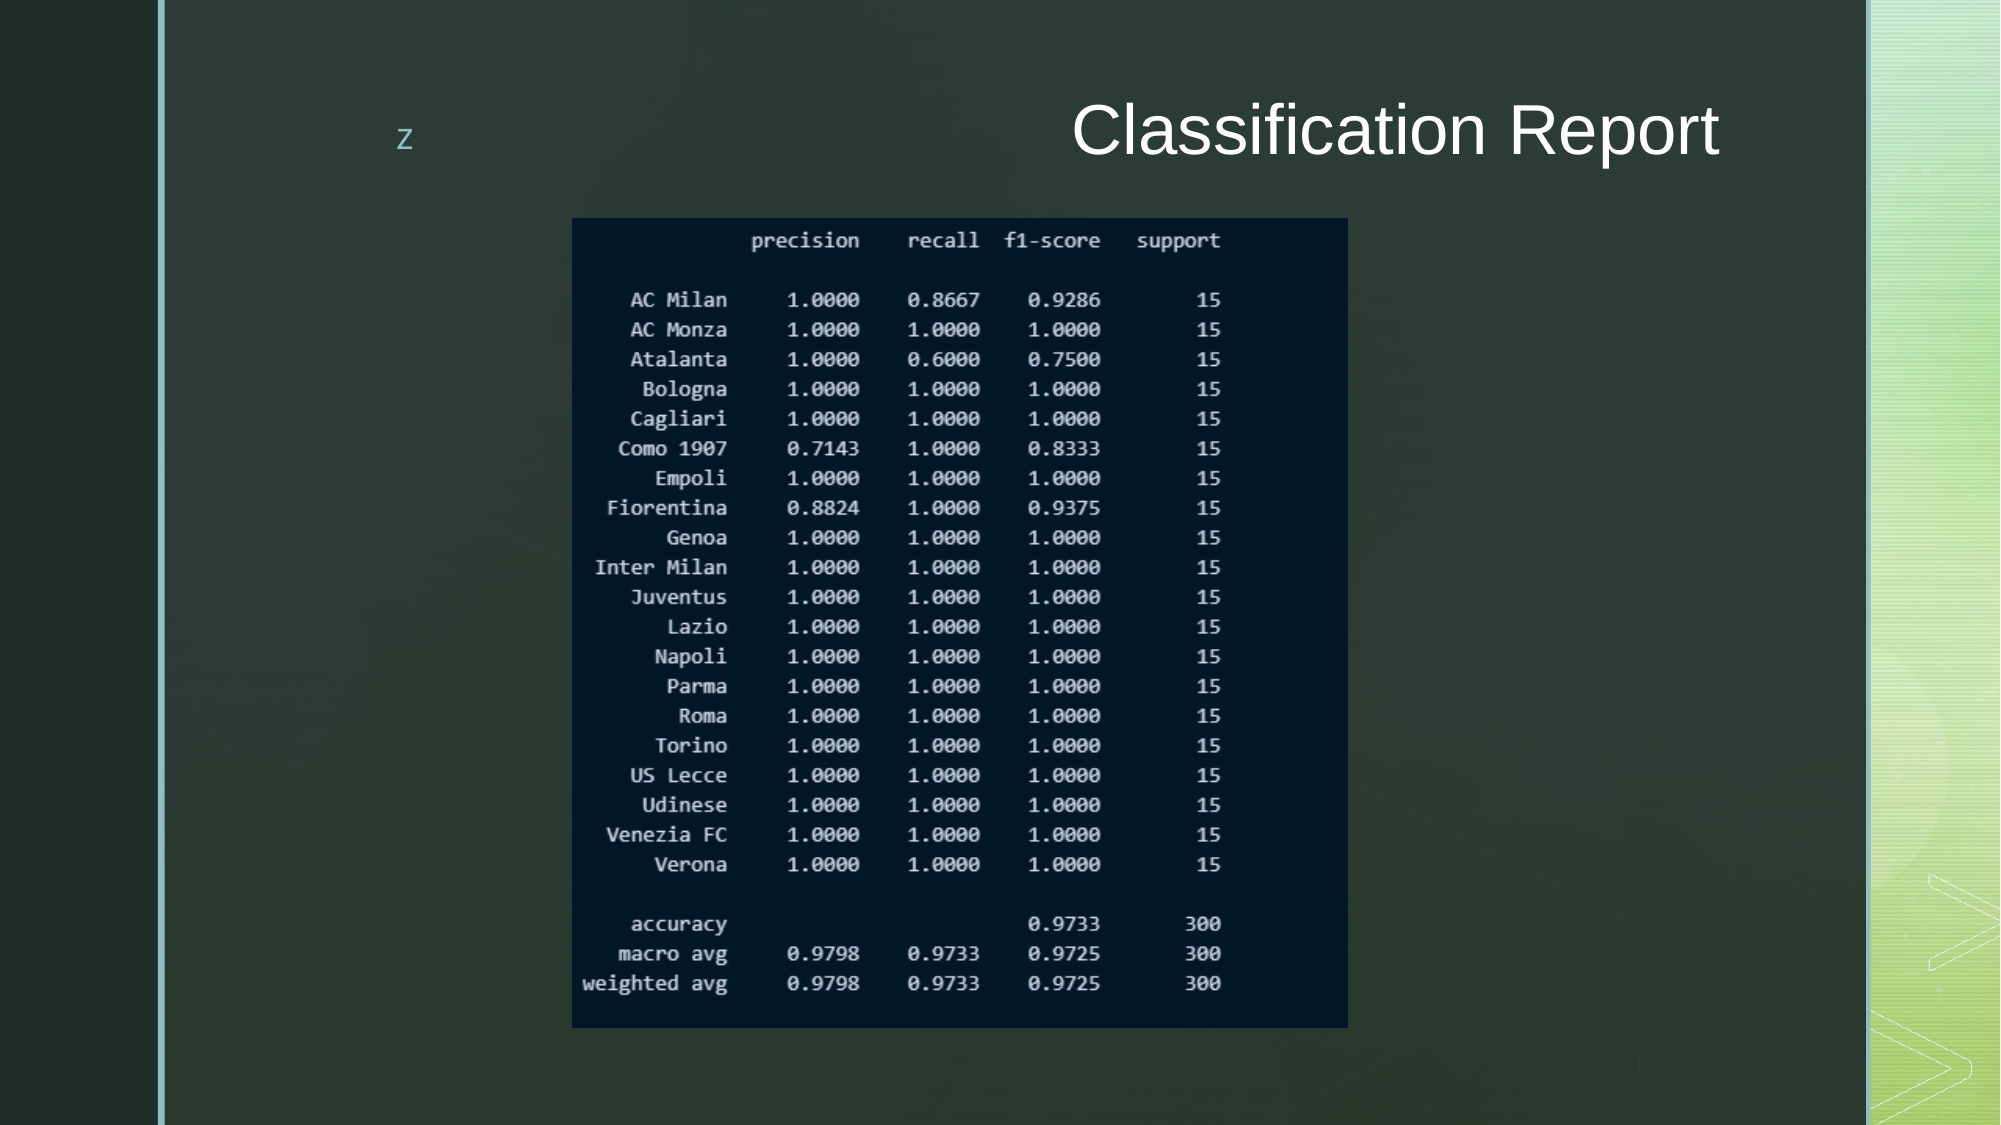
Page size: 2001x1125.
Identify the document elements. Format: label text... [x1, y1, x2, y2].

picture [572, 217, 1348, 1028]
title Classification Report [429, 85, 1736, 263]
picture [1871, 0, 2001, 1125]
